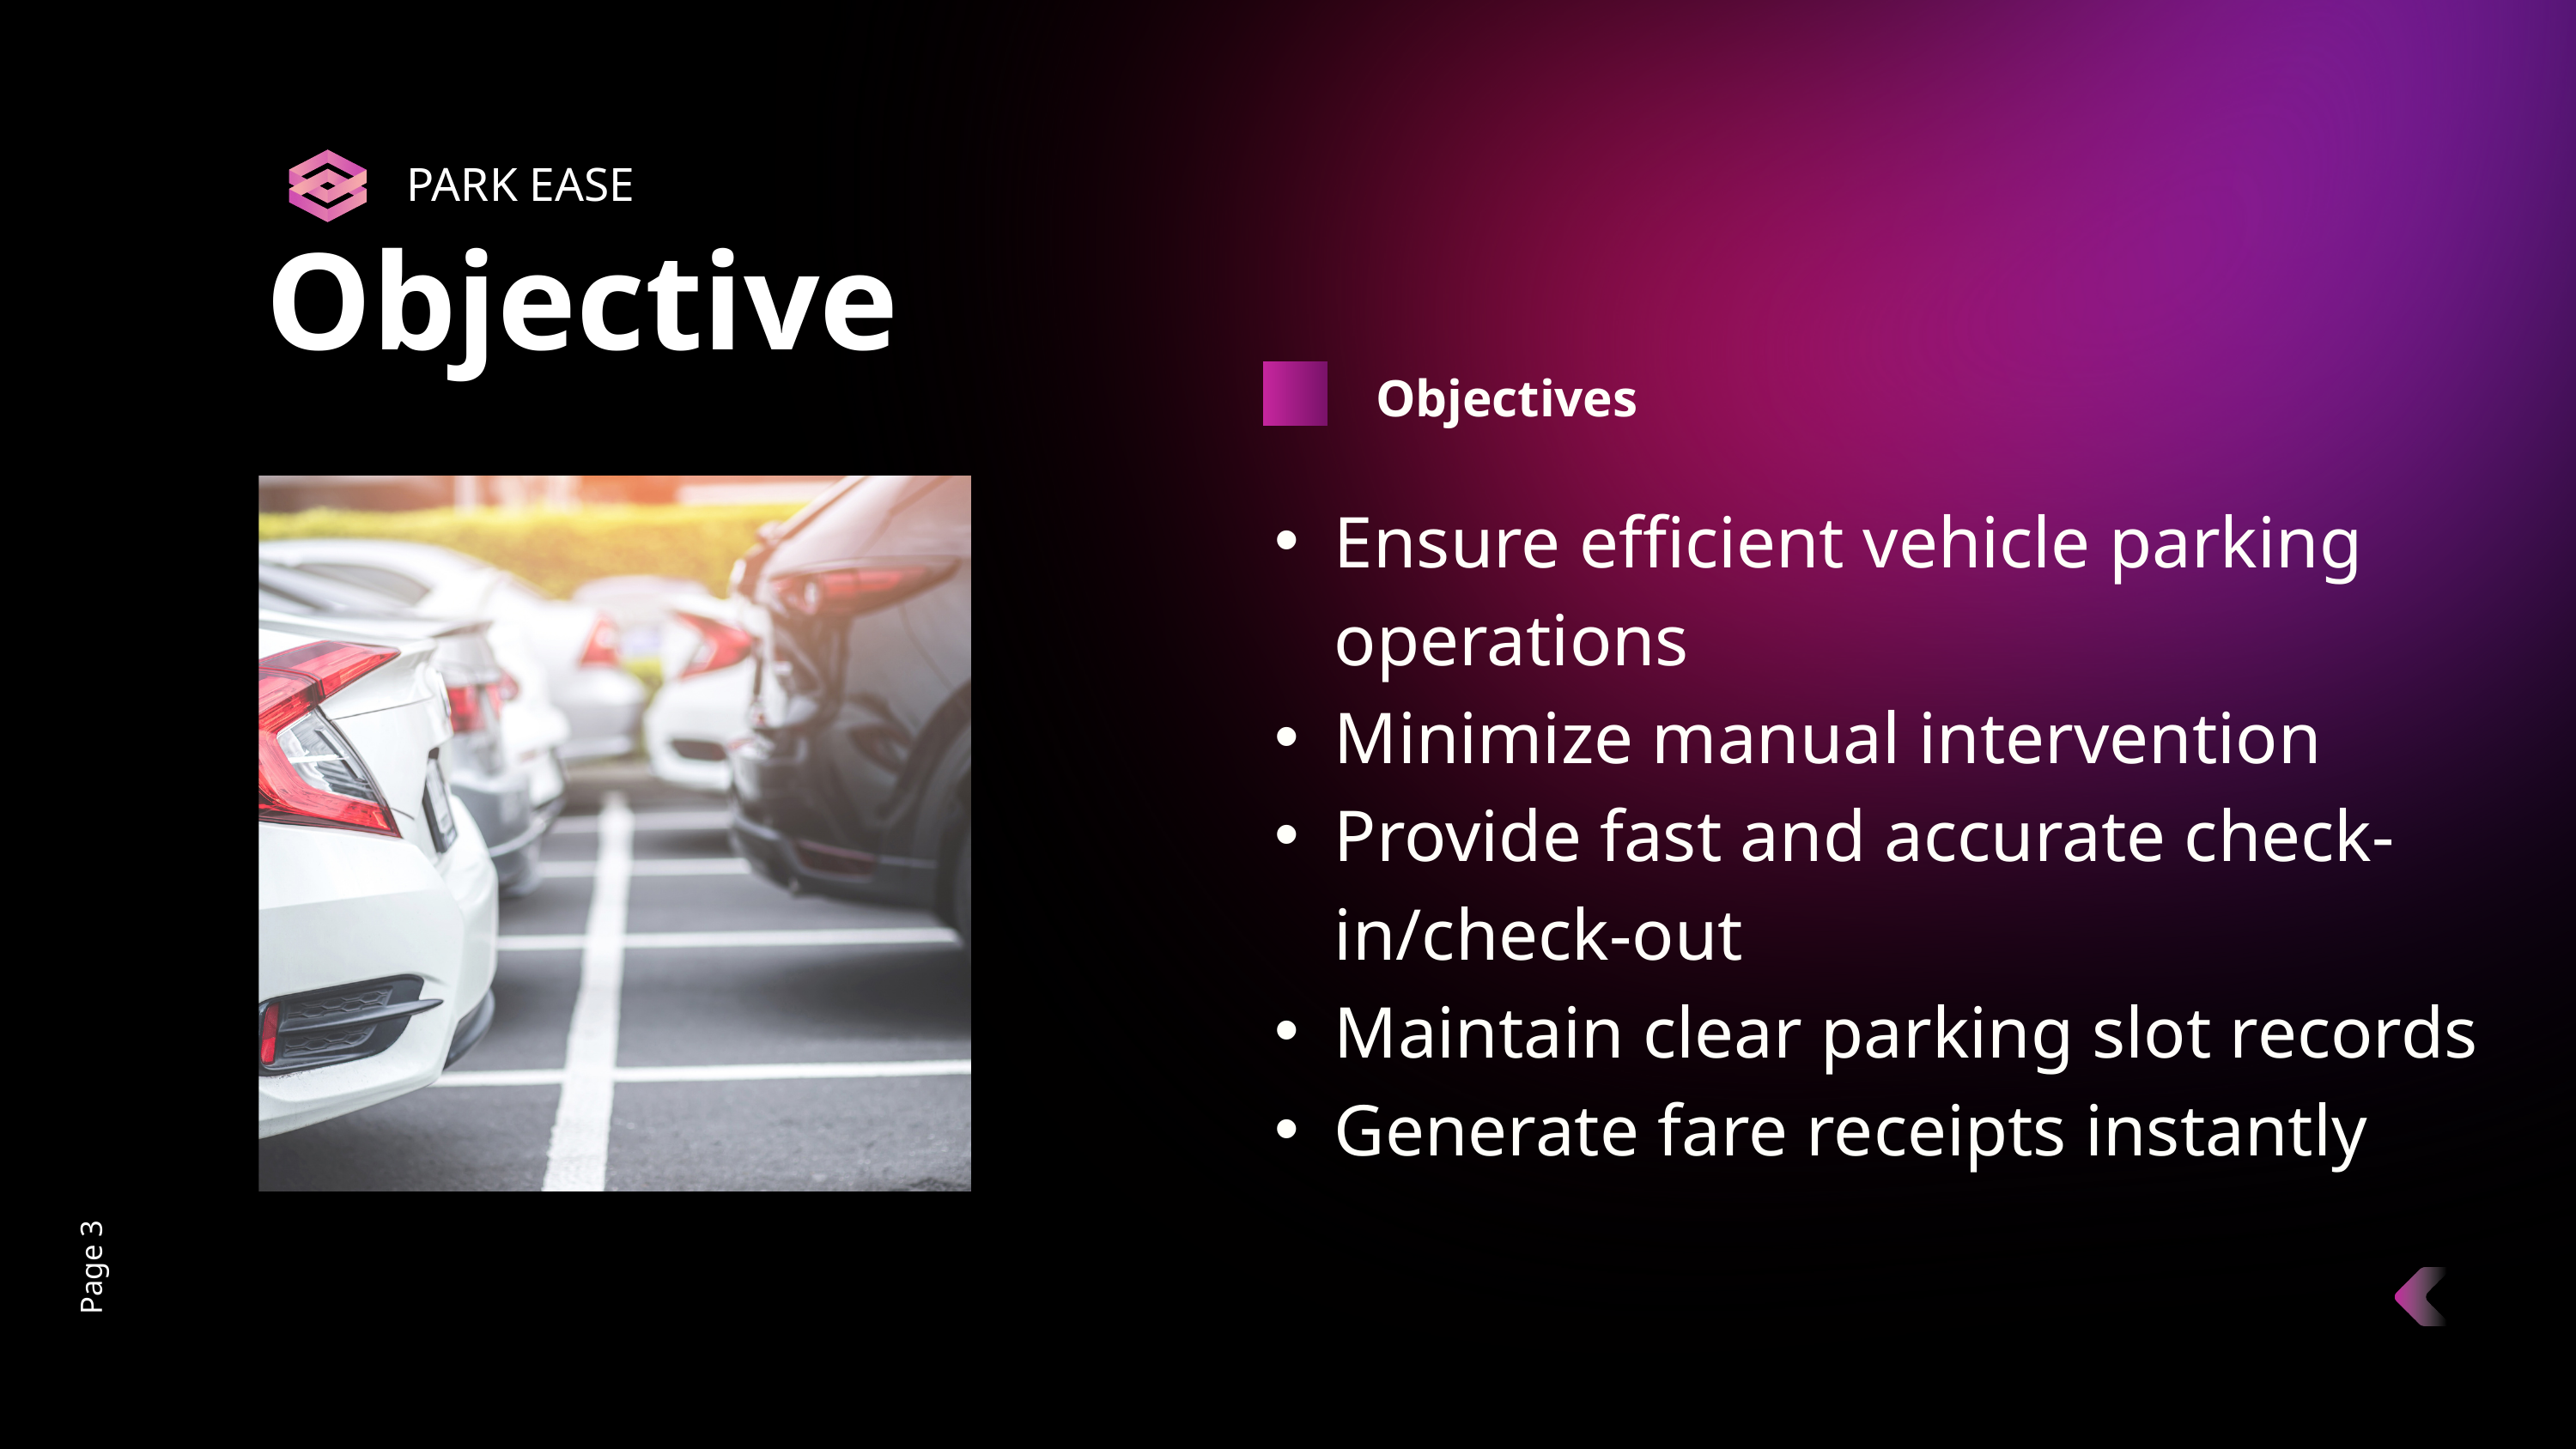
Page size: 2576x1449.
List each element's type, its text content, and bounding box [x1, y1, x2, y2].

text_box Page 3 [76, 1191, 108, 1343]
text_box [289, 149, 367, 223]
text_box [762, 0, 2576, 1369]
text_box Ensure efficient vehicle parking operations Minimize manual intervention Provide fast and accurate check-in/check-out Maintain clear parking slot records Generate fare receipts instantly [1215, 385, 2487, 1170]
text_box PARK EASE [406, 162, 793, 211]
text_box Objective [265, 237, 964, 377]
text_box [1262, 361, 1327, 427]
text_box Objectives [1376, 356, 1790, 385]
text_box [2394, 1267, 2453, 1326]
text_box [258, 476, 971, 1191]
